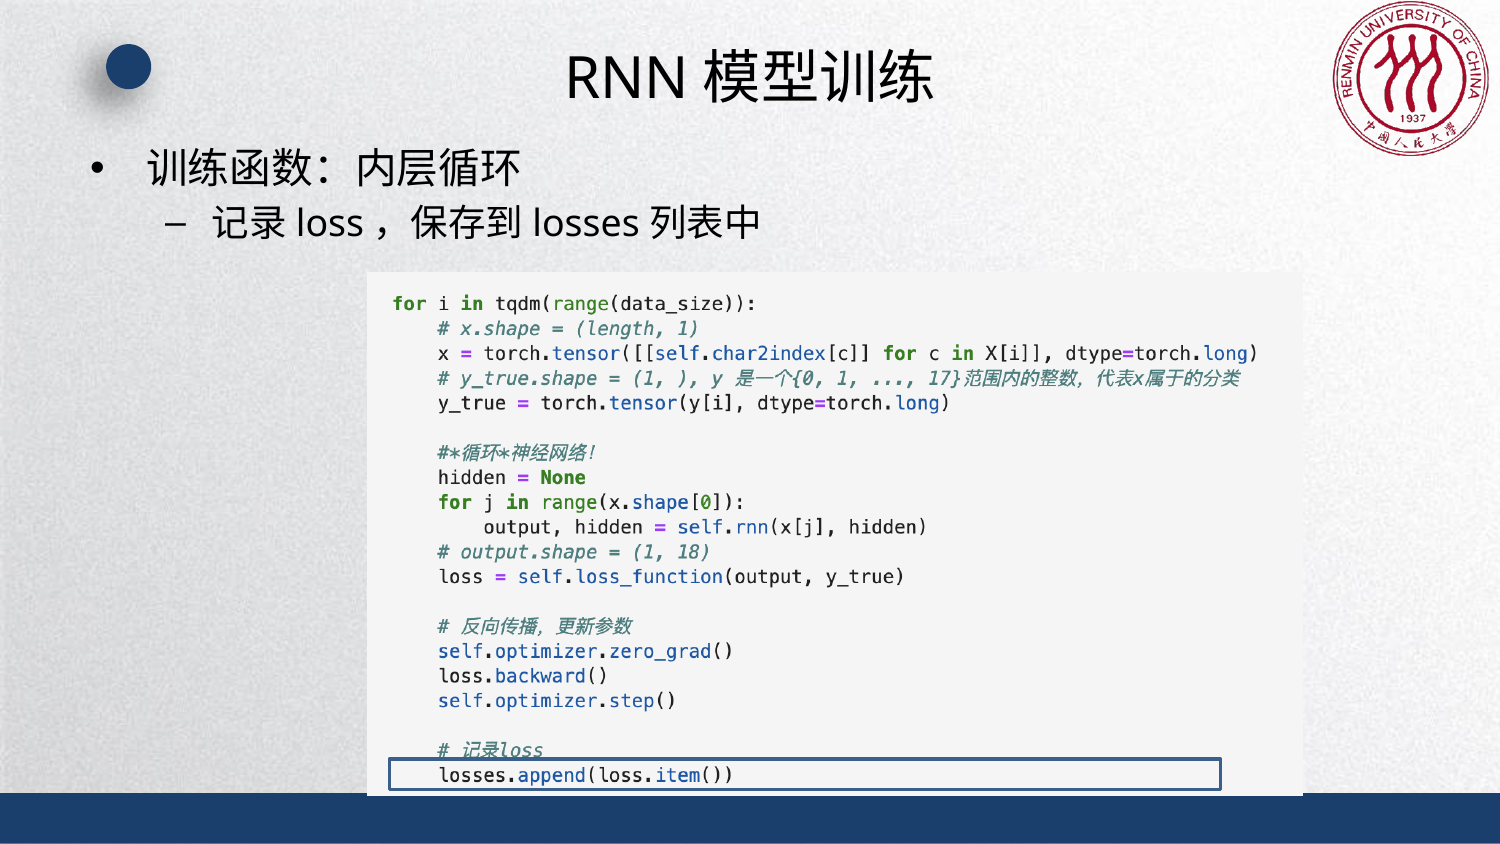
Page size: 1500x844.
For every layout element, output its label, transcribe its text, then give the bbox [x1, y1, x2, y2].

list 训练函数：内层循环 记录loss，保存到losses列表中 [75, 134, 1425, 781]
title RNN模型训练 [75, 33, 1425, 116]
picture [0, 0, 1500, 796]
